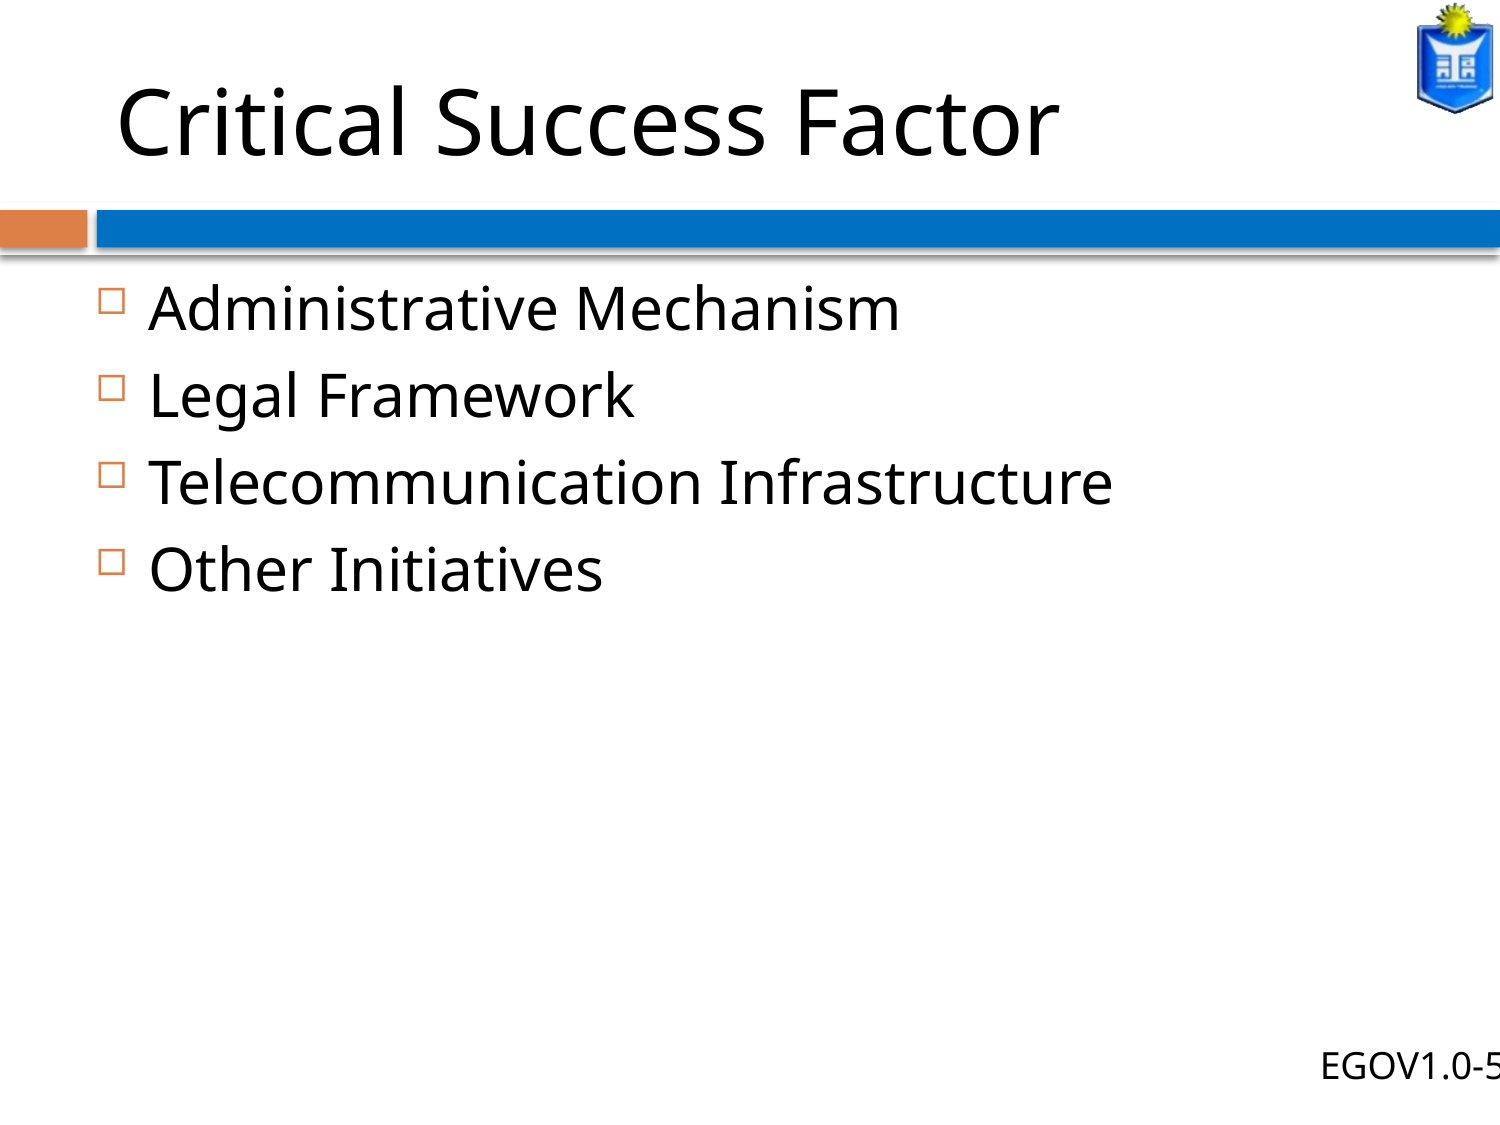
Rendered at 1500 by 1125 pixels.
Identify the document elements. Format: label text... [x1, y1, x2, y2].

list Administrative Mechanism Legal Framework Telecommunication Infrastructure Other Initiatives [80, 262, 1419, 1000]
text_box EGOV1.0-5 [1304, 1034, 1500, 1095]
picture [1412, 0, 1500, 118]
title Critical Success Factor [100, 37, 1438, 200]
